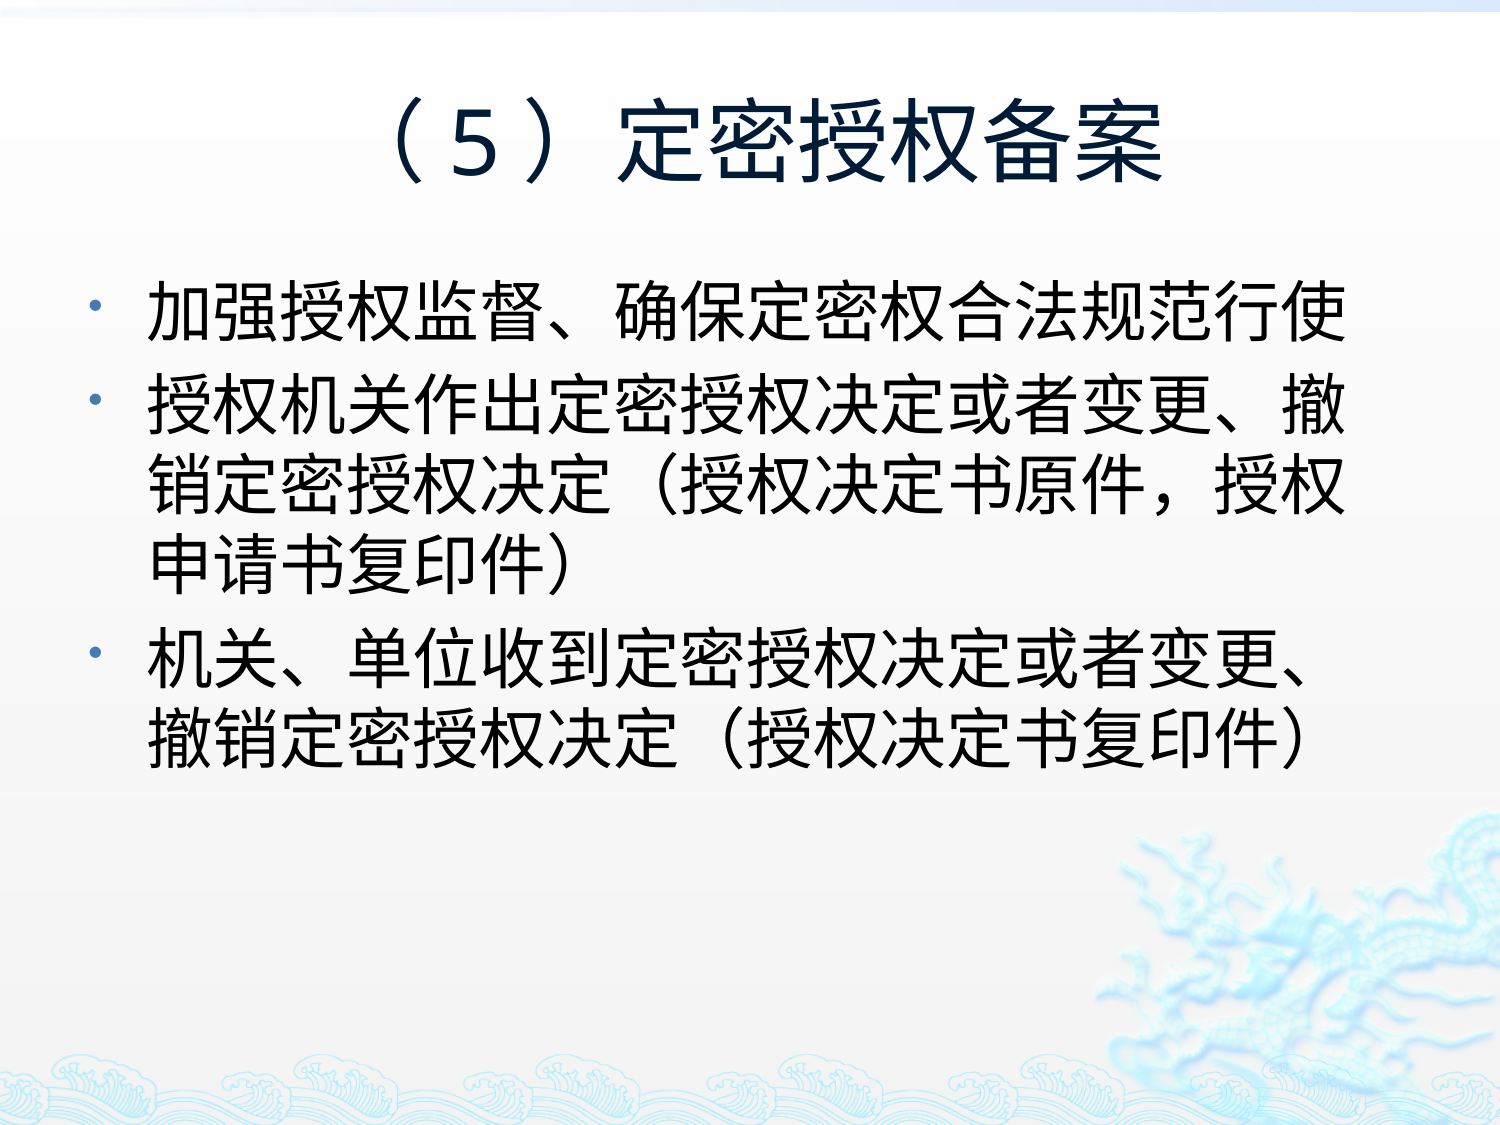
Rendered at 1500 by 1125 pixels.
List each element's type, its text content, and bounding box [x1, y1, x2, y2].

title （5）定密授权备案 [75, 45, 1425, 233]
list 加强授权监督、确保定密权合法规范行使 授权机关作出定密授权决定或者变更、撤销定密授权决定（授权决定书原件，授权申请书复印件） 机关、单位收到定密授权决定或者变更、撤销定密授权决定（授权决定书复印件） [75, 262, 1425, 1005]
